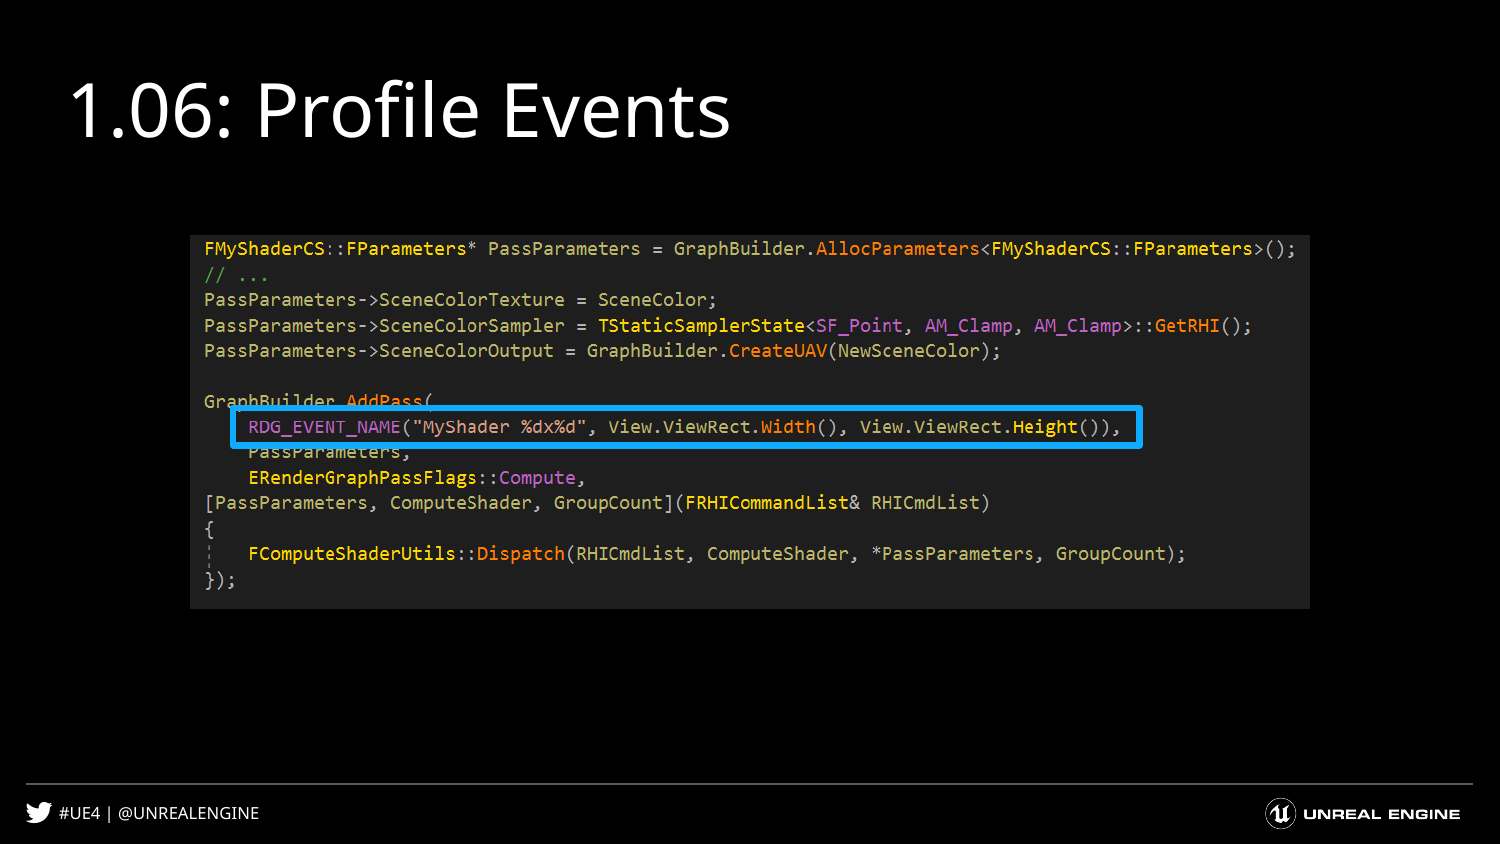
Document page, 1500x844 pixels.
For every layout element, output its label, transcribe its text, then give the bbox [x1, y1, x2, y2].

picture [1251, 783, 1474, 844]
picture [26, 800, 52, 825]
picture [190, 235, 1310, 609]
title 1.06: Profile Events [51, 47, 1449, 142]
